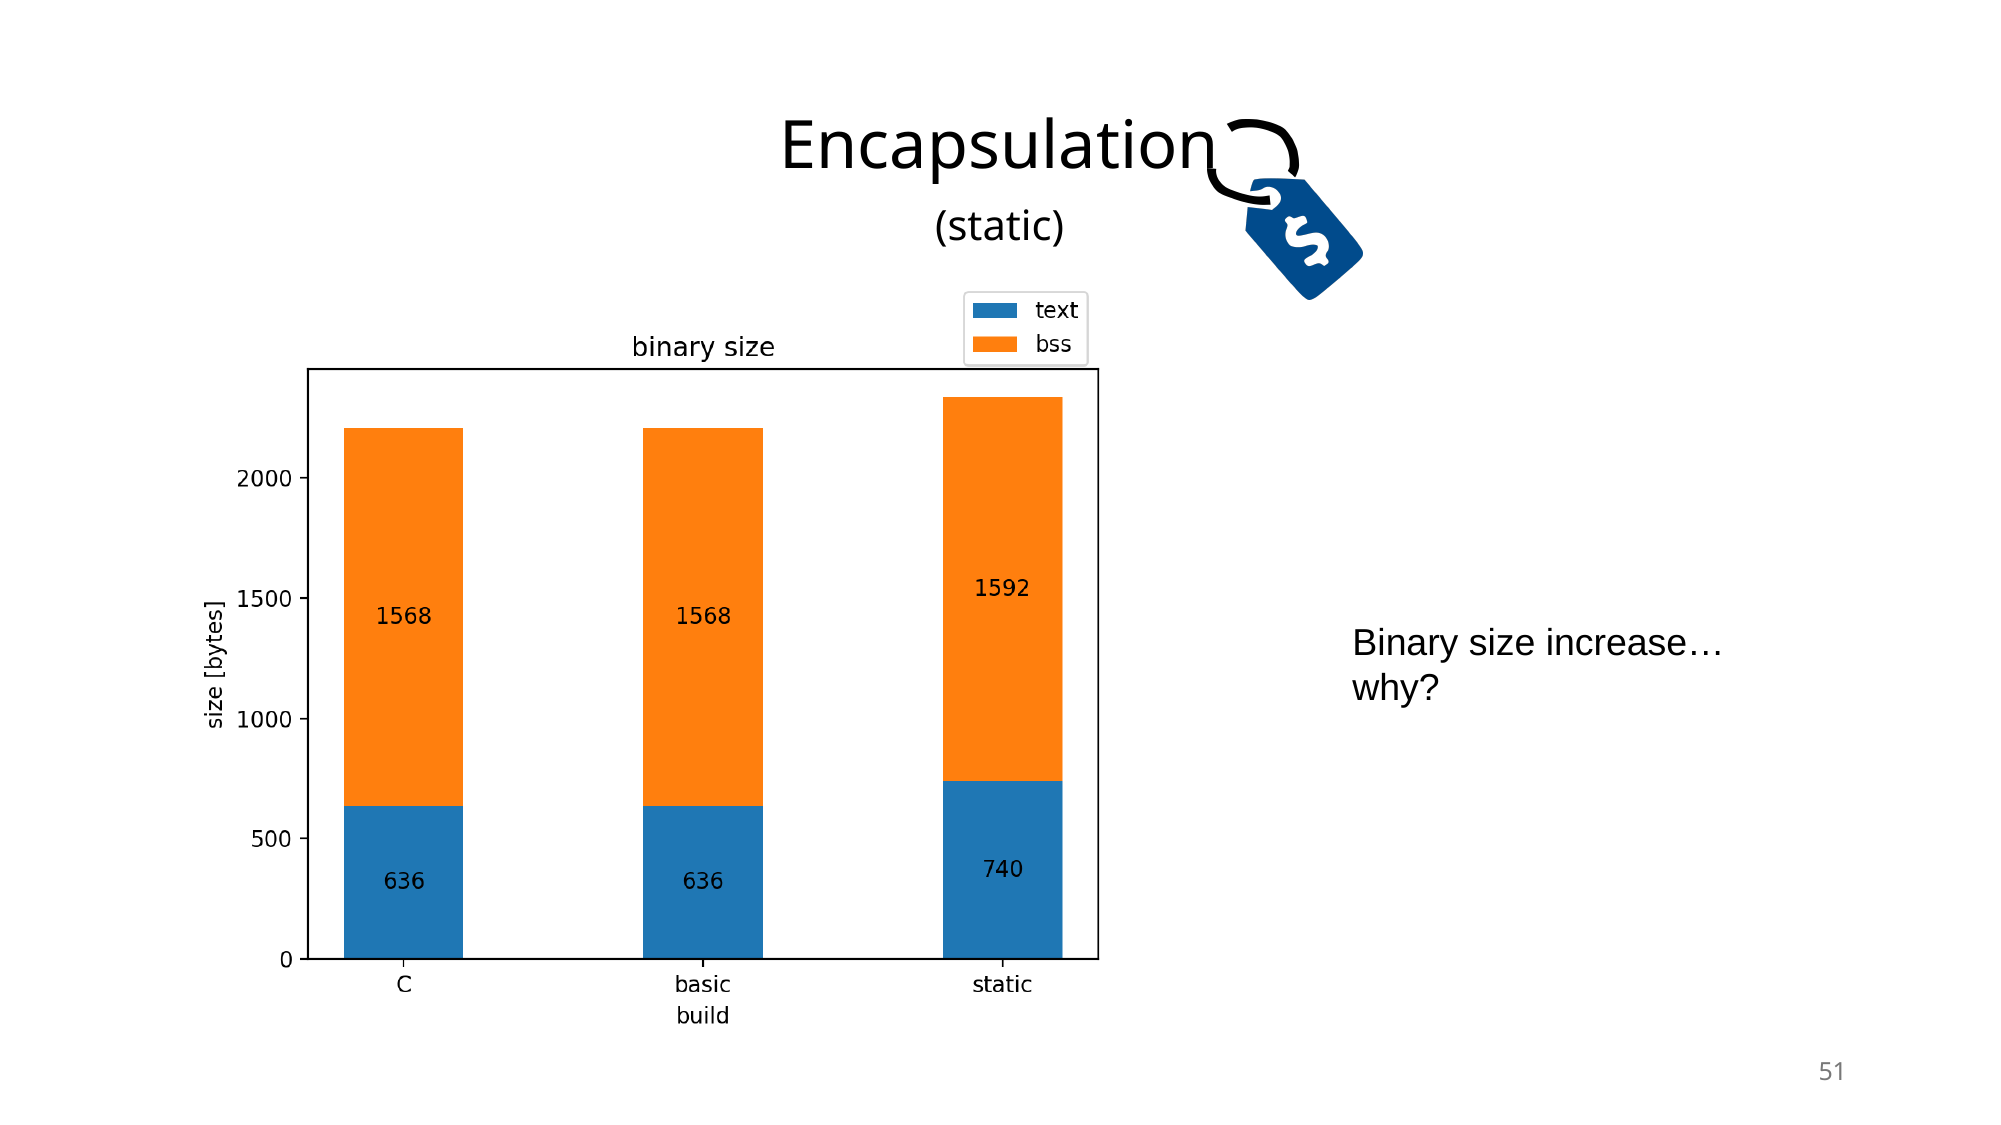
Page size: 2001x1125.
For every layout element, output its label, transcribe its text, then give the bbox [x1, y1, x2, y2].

text_box Binary size increase… why? [1337, 610, 1838, 668]
slide_number 51 [1412, 1042, 1862, 1102]
picture [1207, 119, 1363, 301]
text_box Encapsulation (static) [317, 103, 1683, 270]
picture [179, 277, 1201, 1043]
